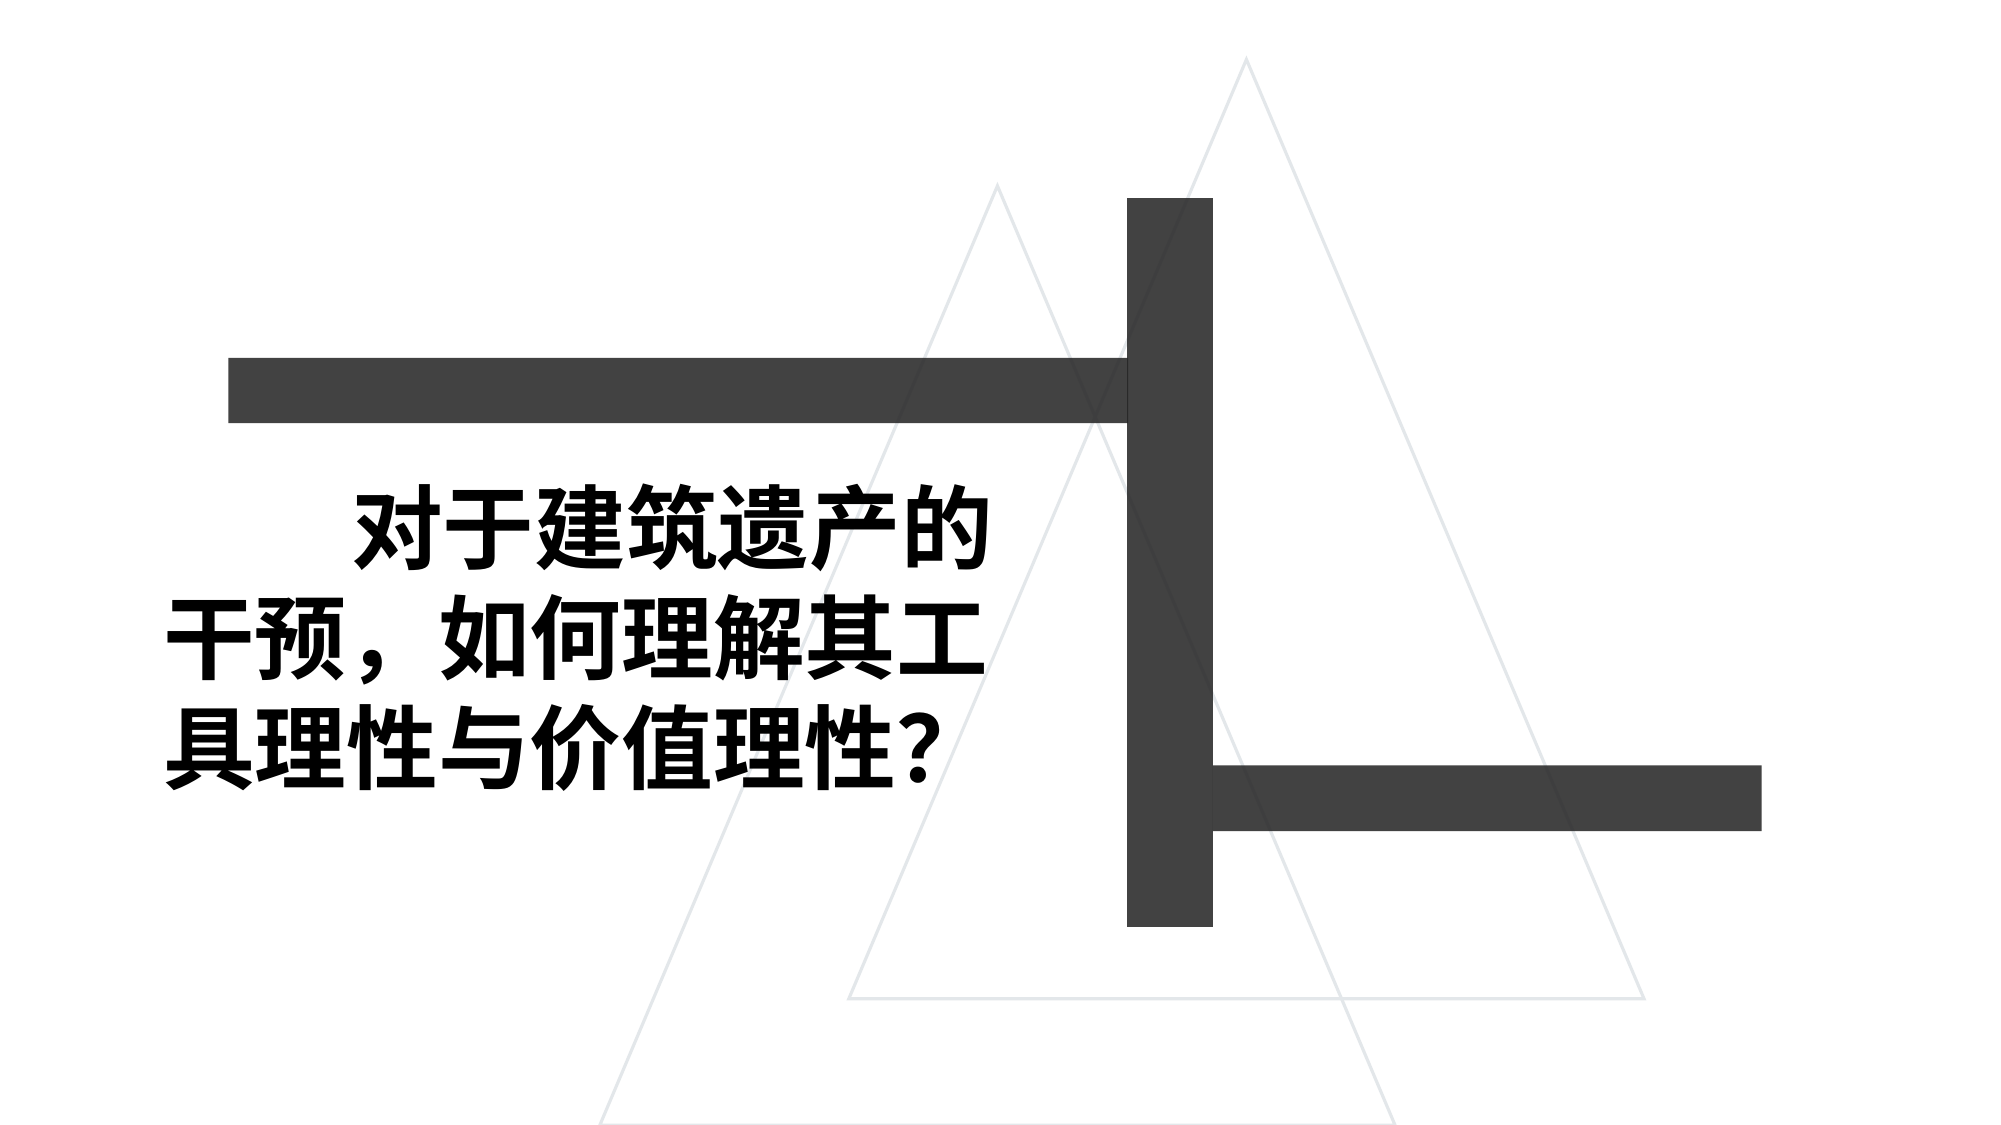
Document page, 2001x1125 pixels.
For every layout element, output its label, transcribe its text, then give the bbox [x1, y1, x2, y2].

text_box 对于建筑遗产的干预，如何理解其工具理性与价值理性？ [148, 463, 599, 808]
text_box [1645, 764, 1763, 832]
text_box [227, 357, 599, 424]
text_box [599, 59, 1645, 1125]
